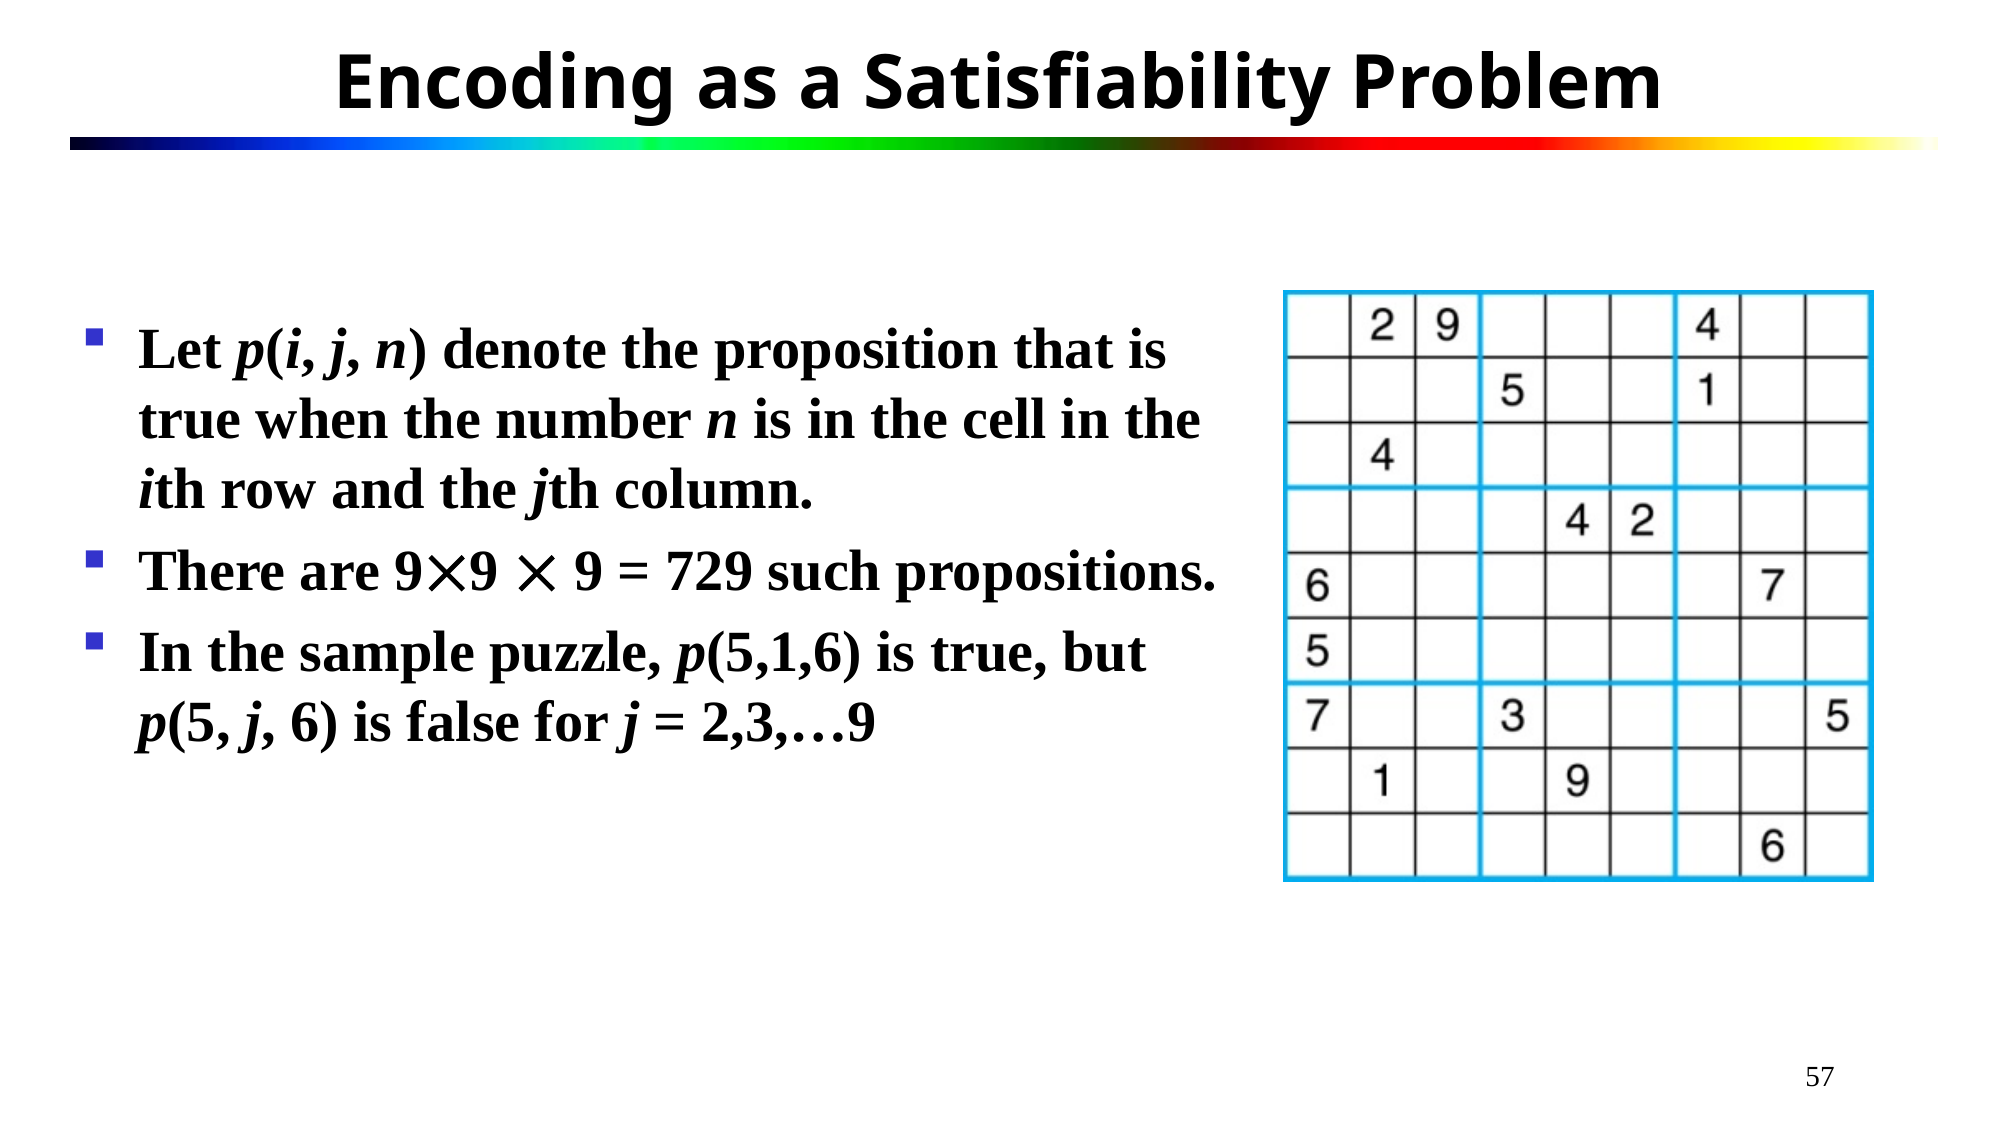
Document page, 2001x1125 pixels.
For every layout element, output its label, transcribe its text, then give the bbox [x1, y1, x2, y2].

picture [1286, 293, 1869, 877]
title Encoding as a Satisfiability Problem [149, 18, 1850, 138]
list Let p(i, j, n) denote the proposition that is true when the number n is in the cell in the ith row and the jth column. There are 99  9 = 729 such propositions. In the sample puzzle, p(5,1,6) is true, but p(5, j, 6) is false for j = 2,3,…9 [66, 302, 1249, 785]
picture [70, 137, 467, 150]
picture [504, 137, 1938, 150]
slide_number 57 [1533, 1049, 1851, 1101]
